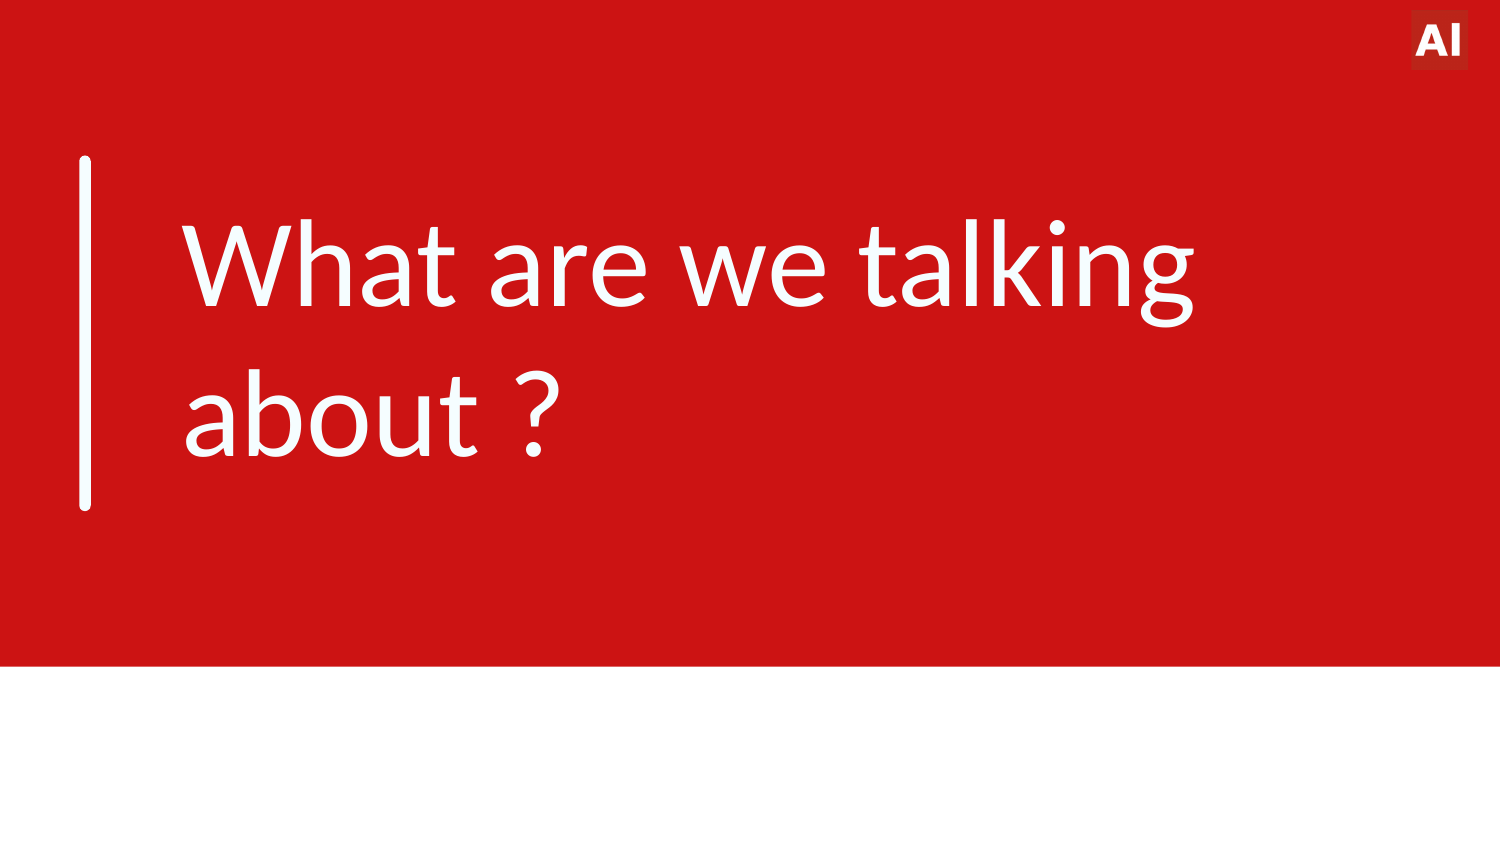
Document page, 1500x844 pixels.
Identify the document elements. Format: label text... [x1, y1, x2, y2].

text_box What are we talking about ? [166, 174, 1249, 489]
text_box [77, 153, 93, 514]
text_box [0, 0, 1500, 669]
picture [1411, 10, 1469, 70]
title [51, 83, 1449, 705]
